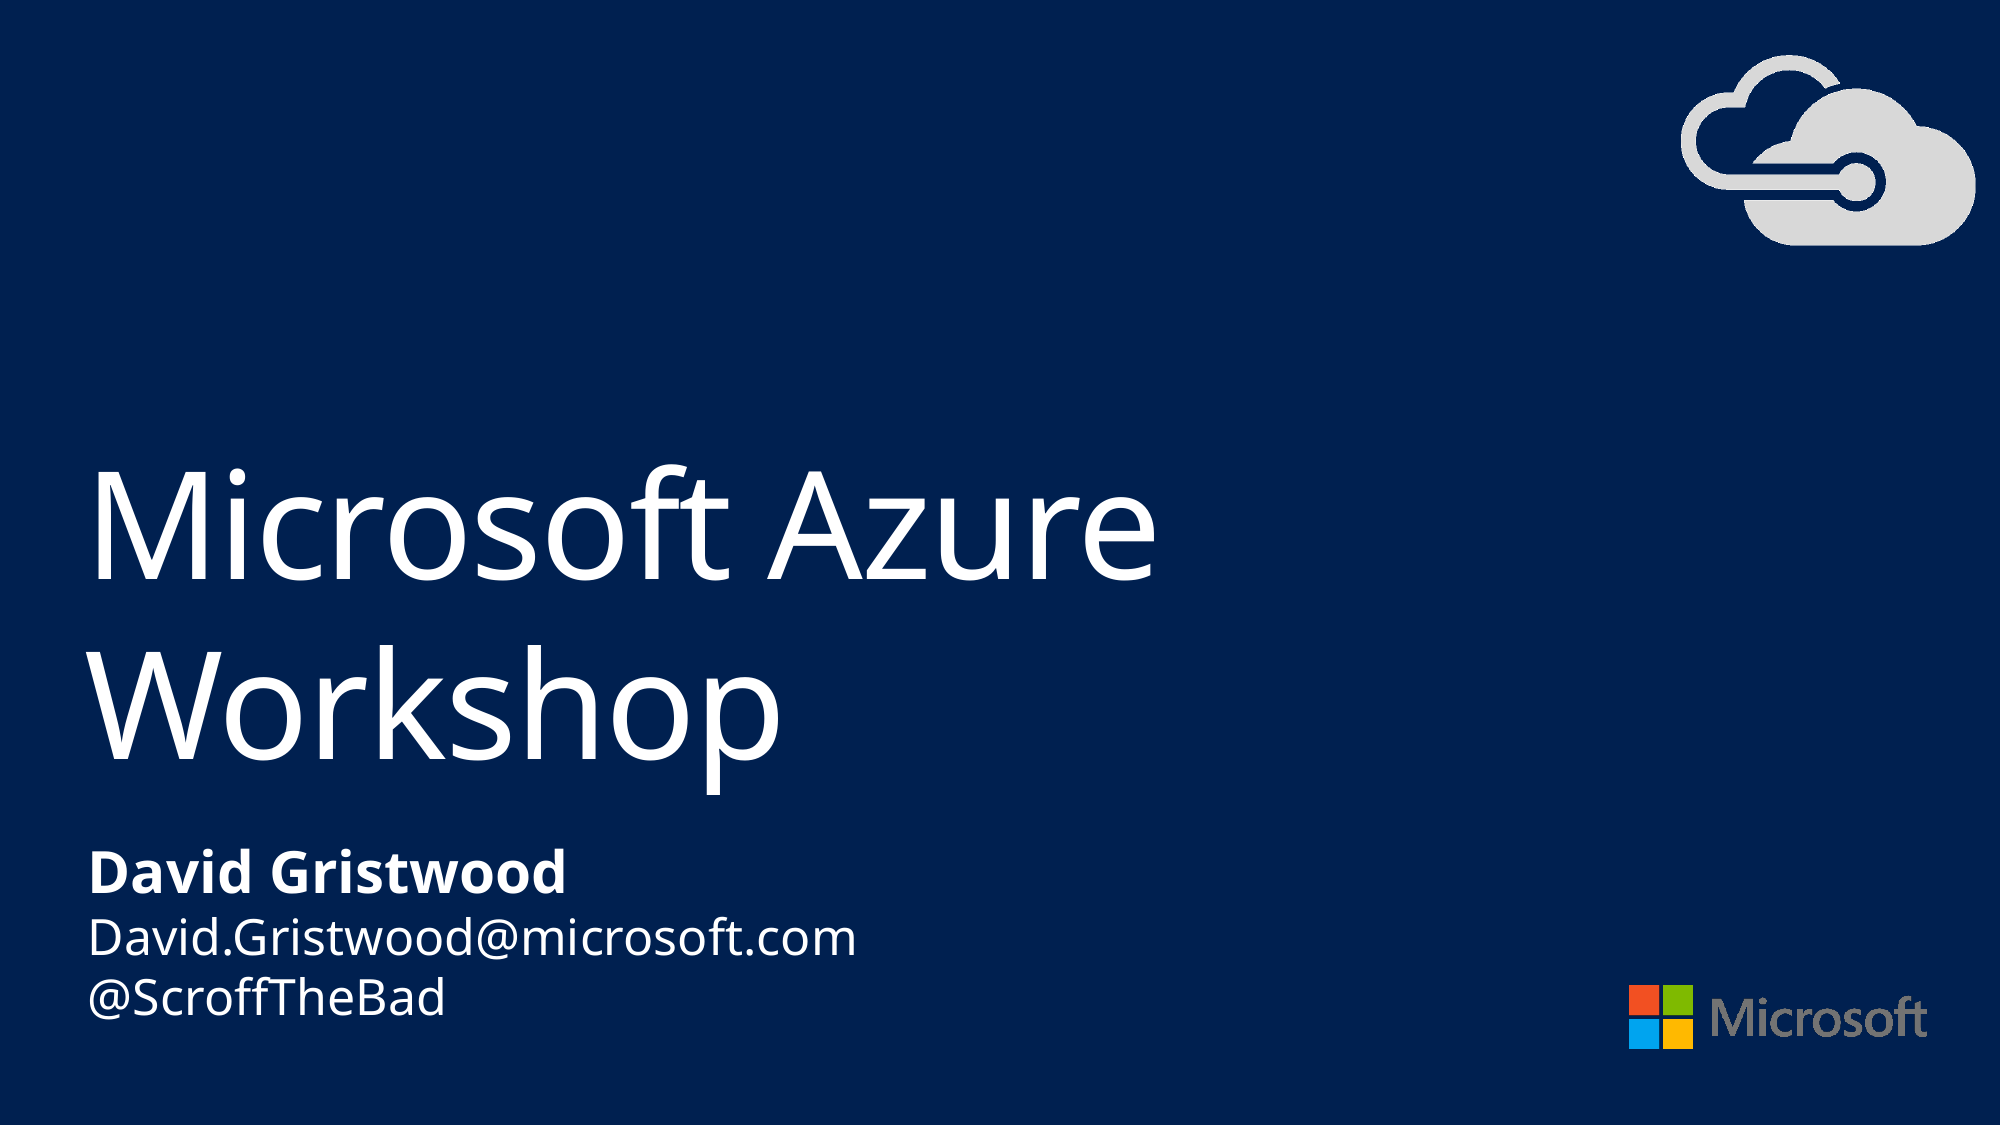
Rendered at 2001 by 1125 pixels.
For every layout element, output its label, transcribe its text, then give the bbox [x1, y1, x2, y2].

picture [1680, 2, 1977, 298]
text_box David Gristwood David.Gristwood@microsoft.com @ScroffTheBad [73, 828, 1334, 935]
picture [1629, 985, 1927, 1049]
title Microsoft Azure Workshop [60, 414, 1831, 807]
